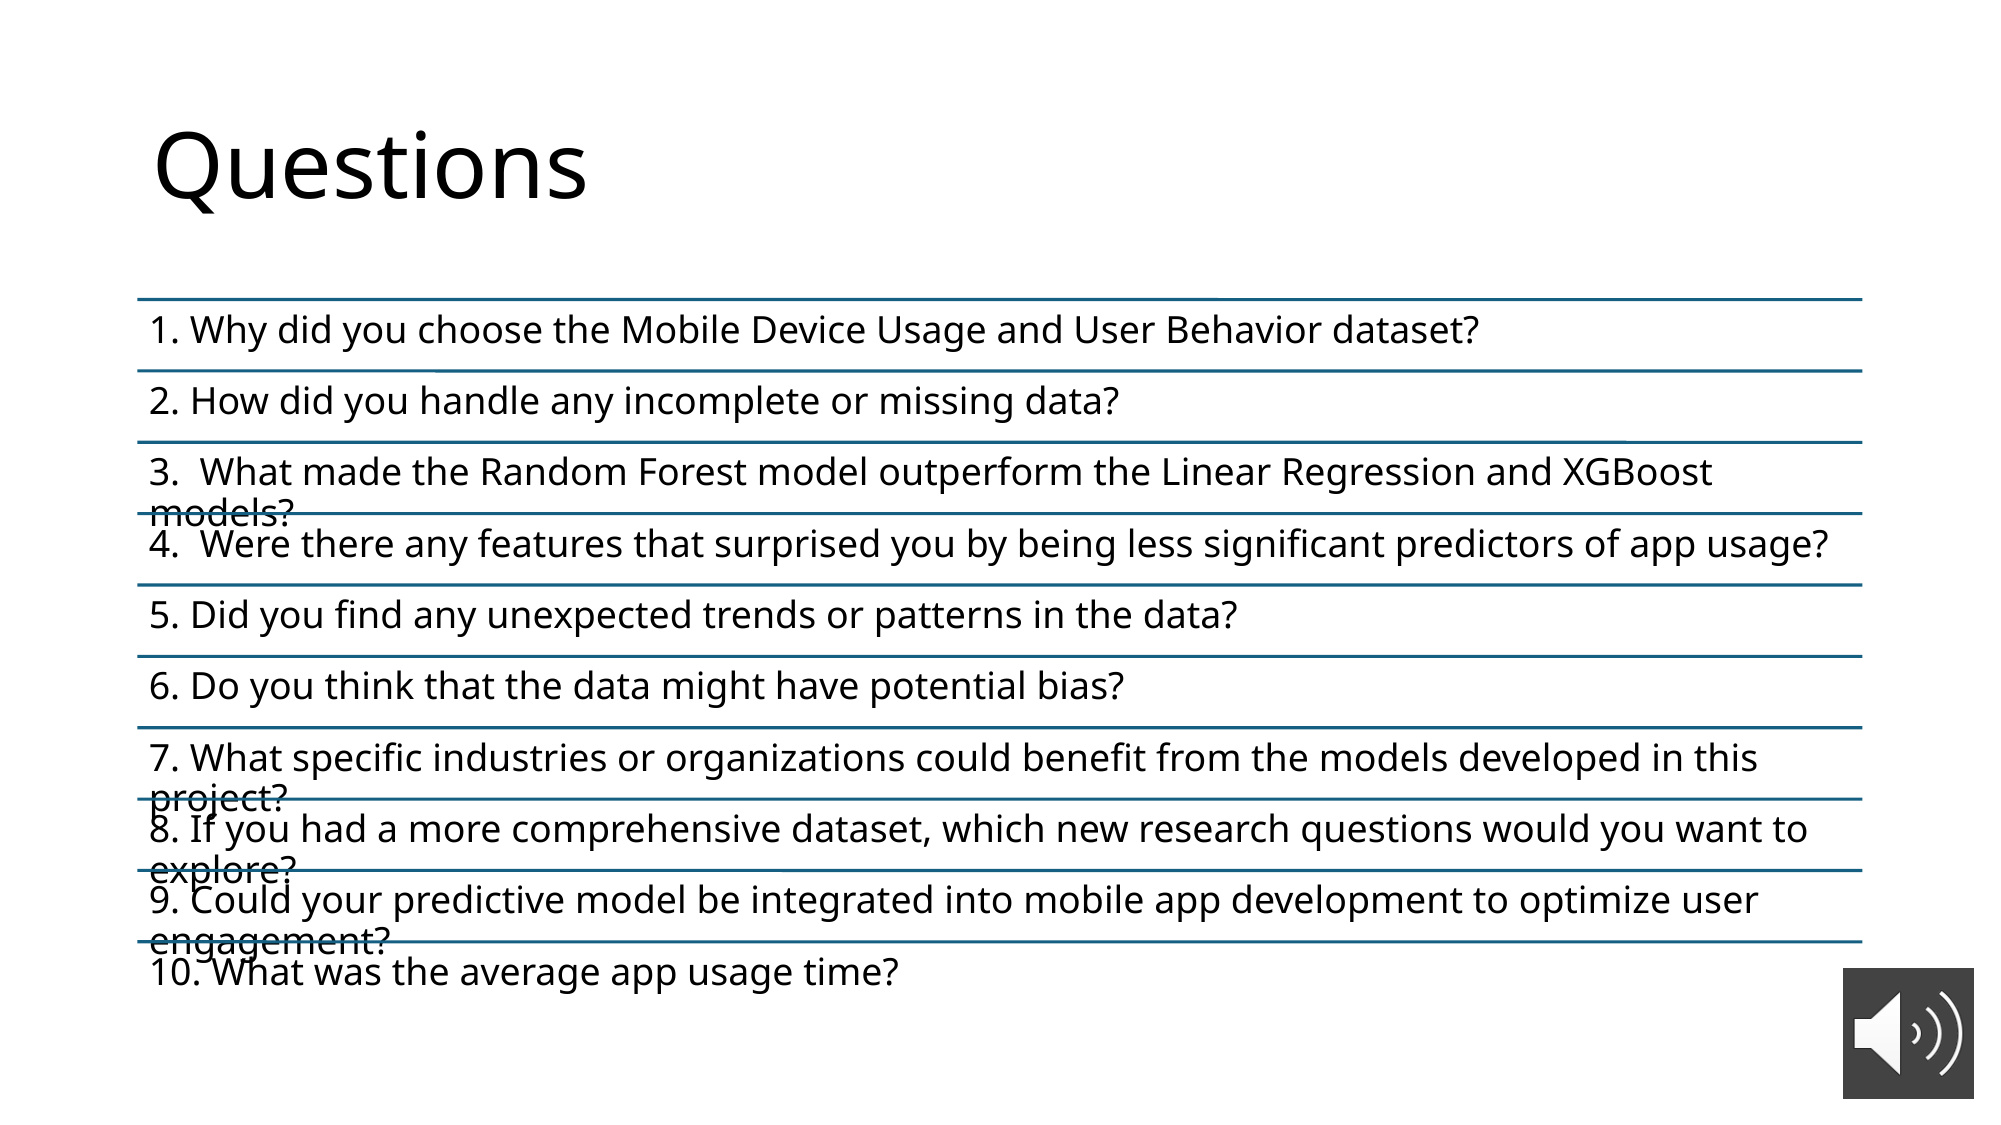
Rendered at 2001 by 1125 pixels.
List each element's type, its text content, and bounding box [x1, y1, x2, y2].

title Questions [137, 59, 1863, 278]
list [136, 298, 1863, 1014]
picture [1841, 966, 1976, 1101]
